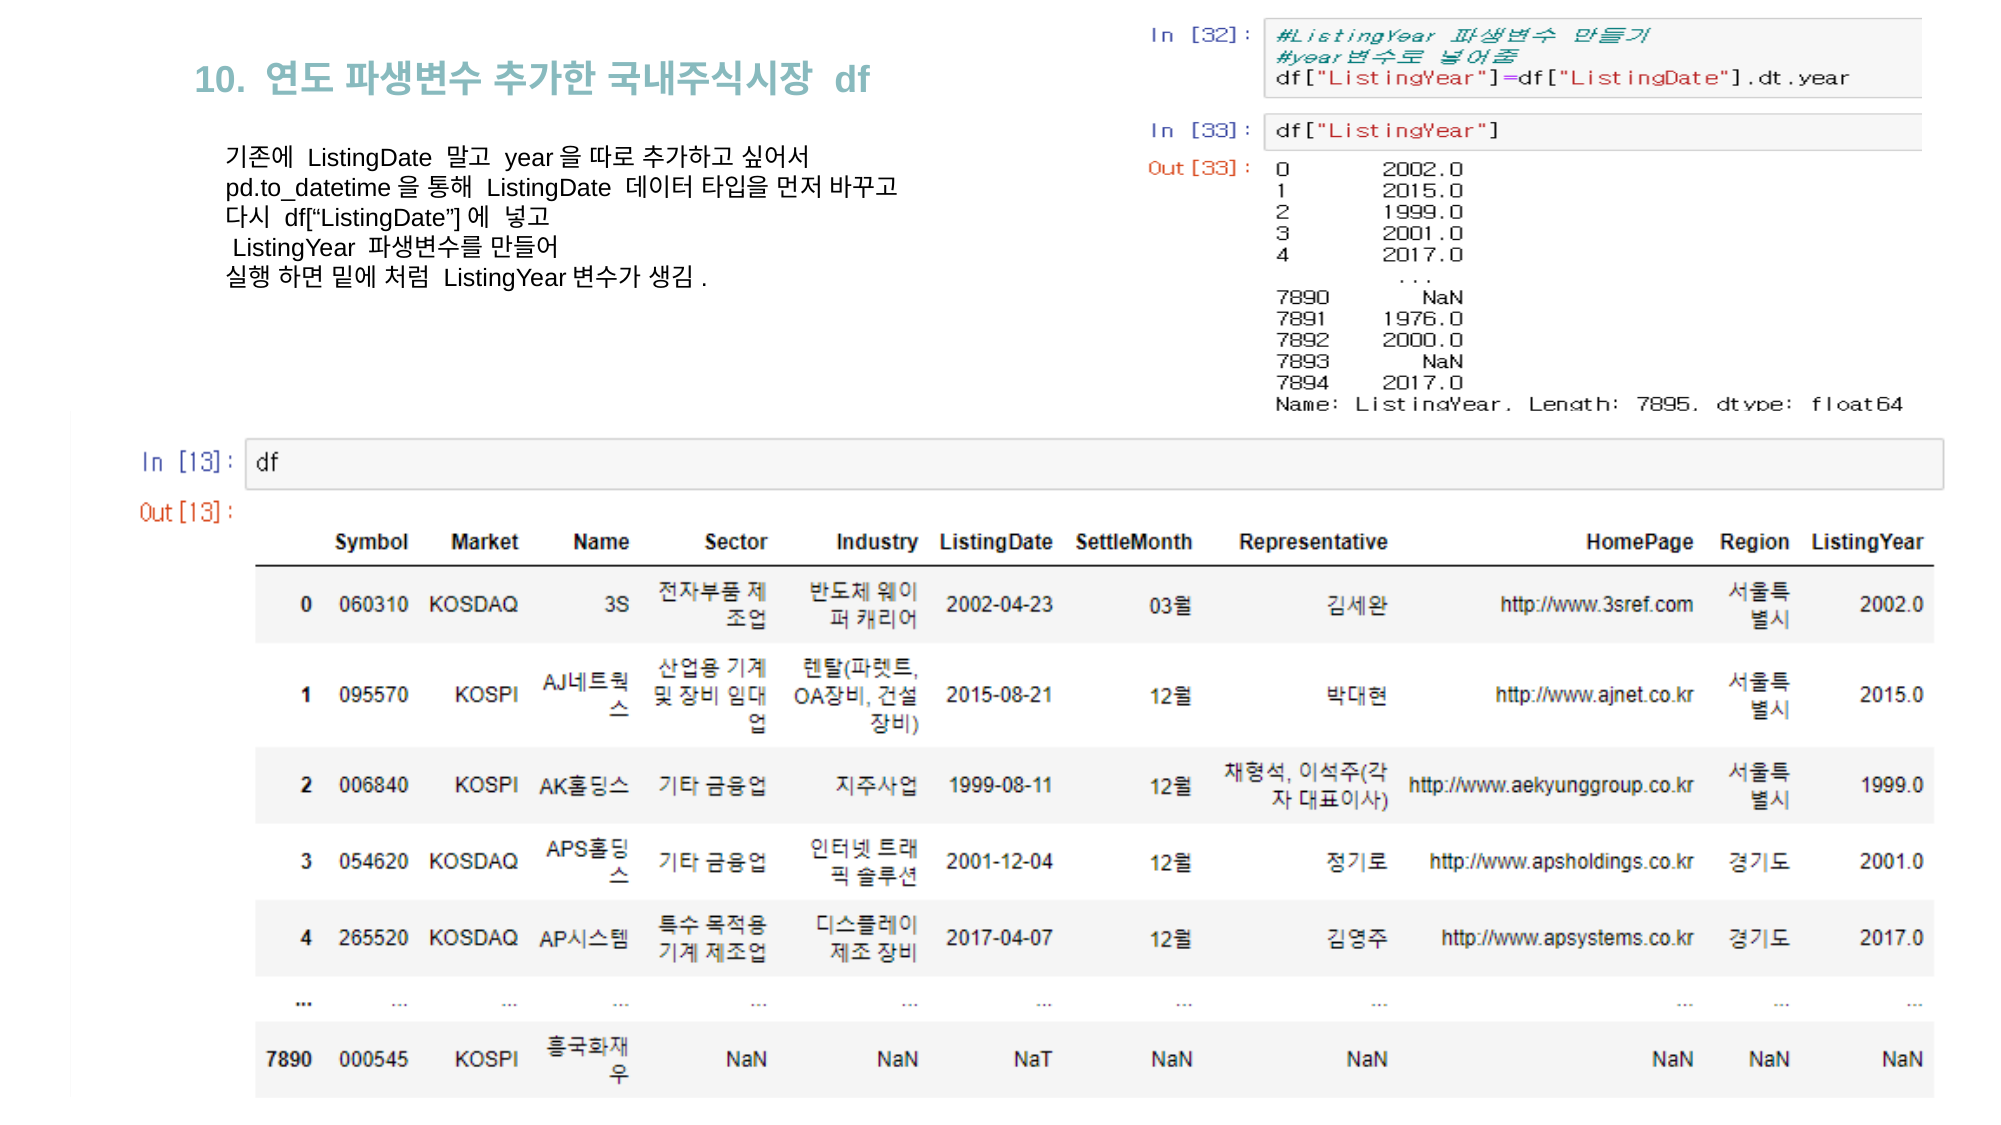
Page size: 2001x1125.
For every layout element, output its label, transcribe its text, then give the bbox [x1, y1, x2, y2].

text_box 10. 연도 파생변수 추가한 국내주식시장 df [179, 47, 1052, 108]
text_box 기존에 ListingDate 말고 year을 따로 추가하고 싶어서 pd.to_datetime을 통해 ListingDate 데이터 타입을 먼저 바꾸고 다시 df[“ListingDate”]에 넣고 ListingYear 파생변수를 만들어 실행 하면 밑에 처럼 ListingYear변수가 생김. [210, 133, 1083, 329]
picture [70, 13, 1950, 1098]
